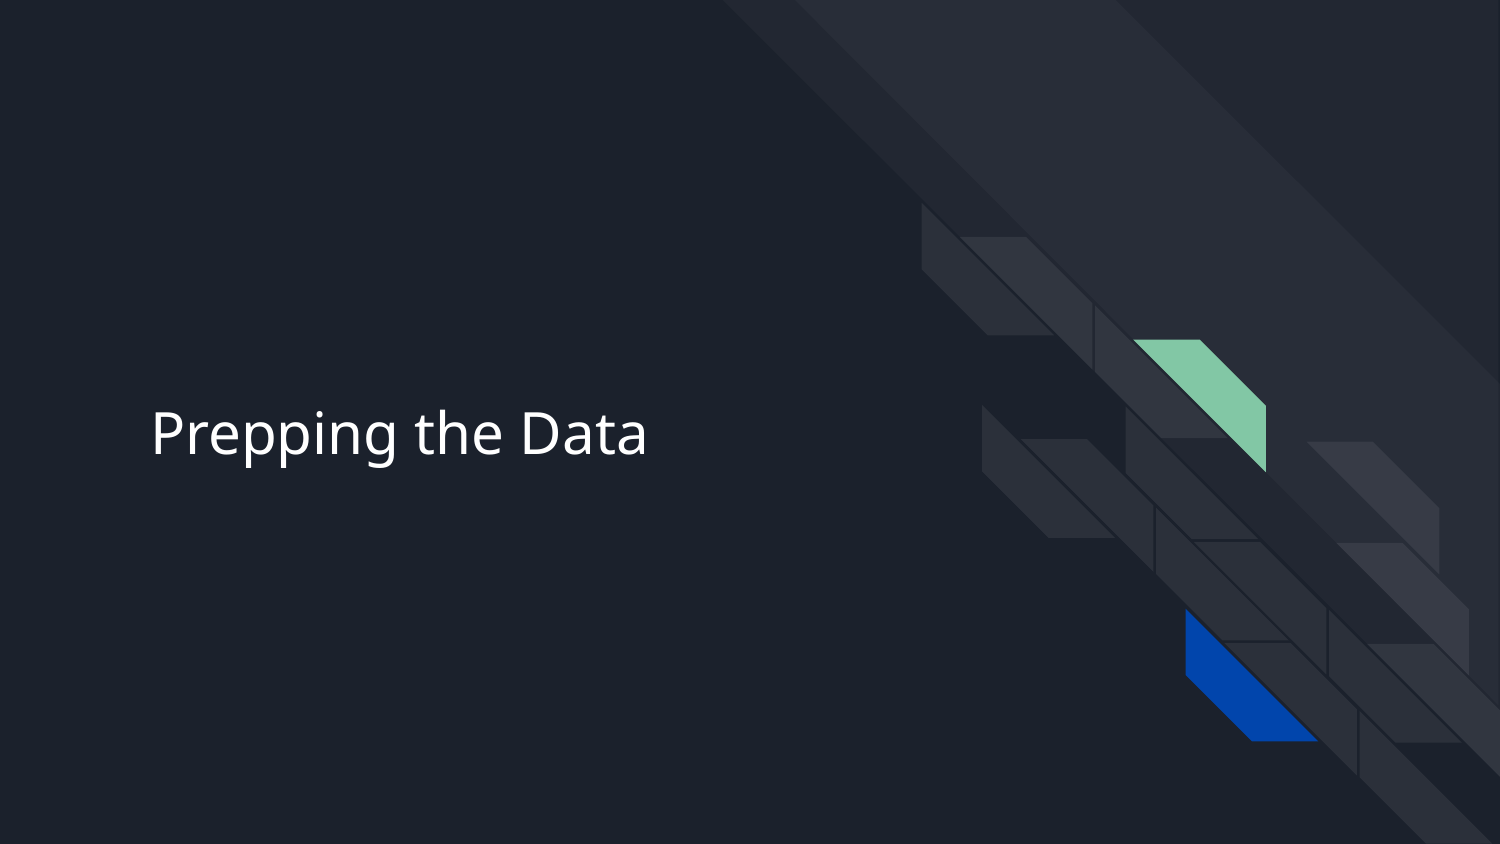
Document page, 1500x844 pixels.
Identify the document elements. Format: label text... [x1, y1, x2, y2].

title Prepping the Data [135, 336, 888, 526]
